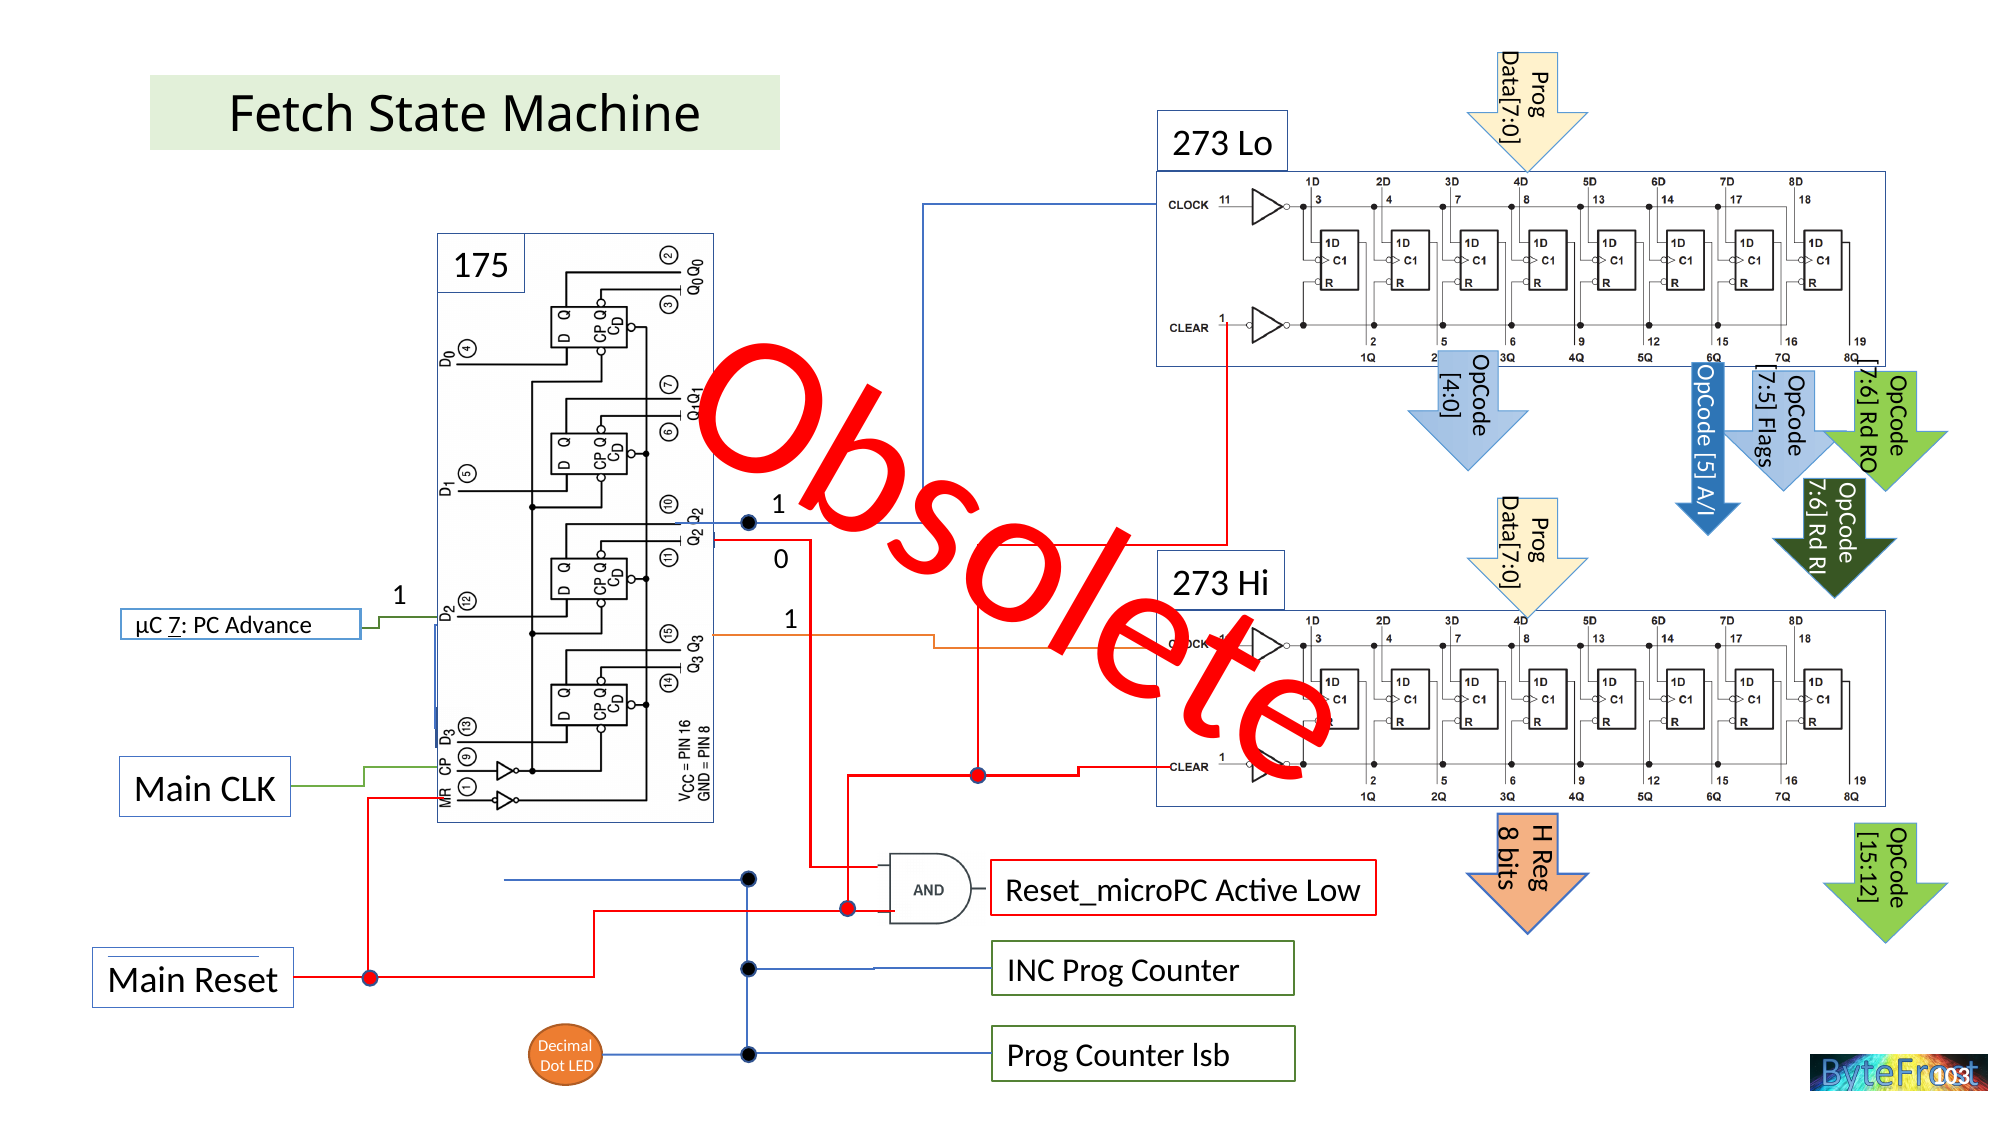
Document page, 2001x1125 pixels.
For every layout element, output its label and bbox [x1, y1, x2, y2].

text_box [119, 756, 291, 817]
text_box [1822, 822, 1949, 944]
text_box [1465, 812, 1591, 936]
text_box [91, 52, 1949, 1086]
title [150, 75, 780, 150]
picture [877, 851, 986, 927]
picture [1810, 1054, 1988, 1091]
text_box [1535, 1044, 1986, 1105]
